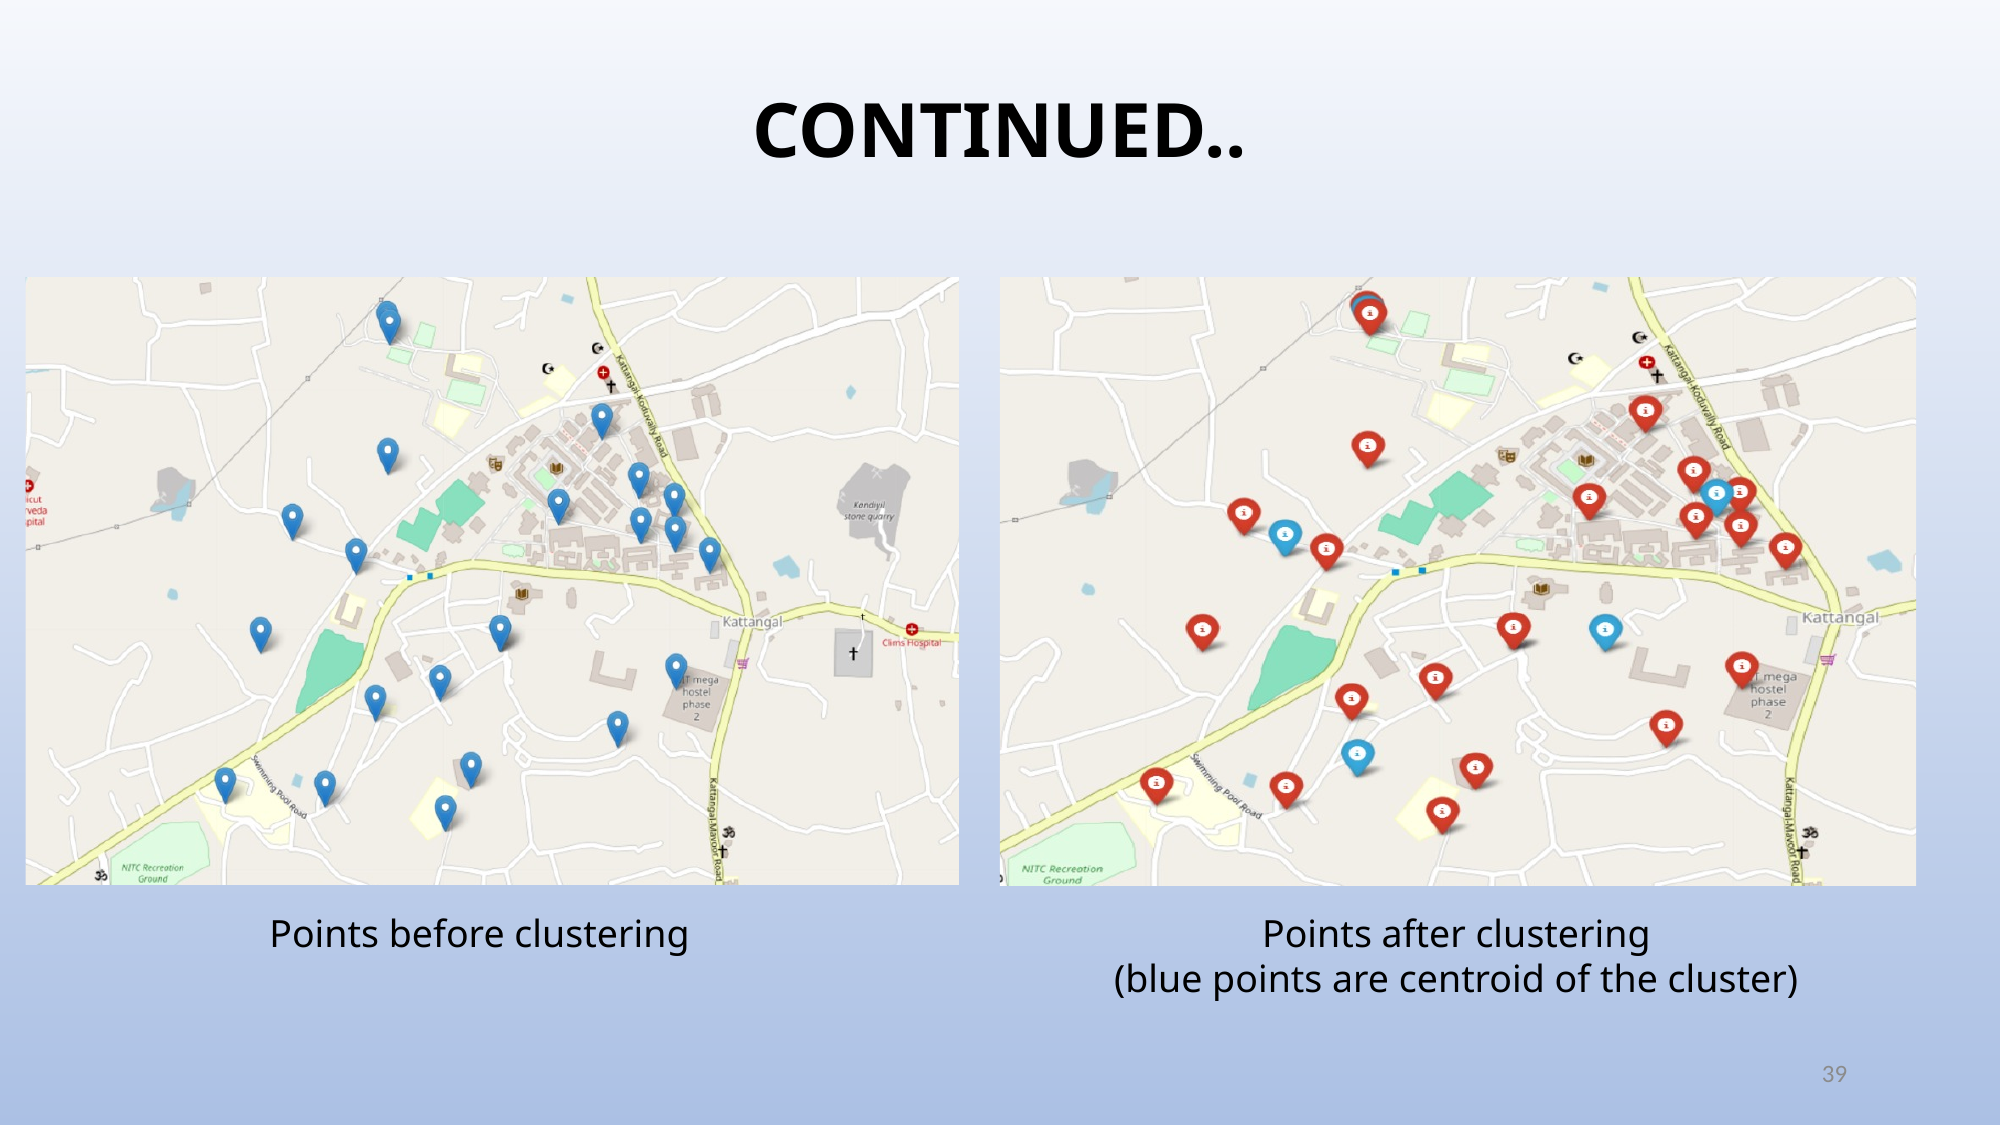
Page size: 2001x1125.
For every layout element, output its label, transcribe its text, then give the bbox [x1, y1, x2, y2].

picture [999, 277, 1917, 886]
title CONTINUED.. [137, 59, 1863, 206]
text_box Points before clustering [110, 902, 859, 963]
text_box Points after clustering (blue points are centroid of the cluster) [1063, 902, 1850, 1008]
picture [25, 277, 959, 885]
slide_number 39 [1412, 1042, 1863, 1103]
